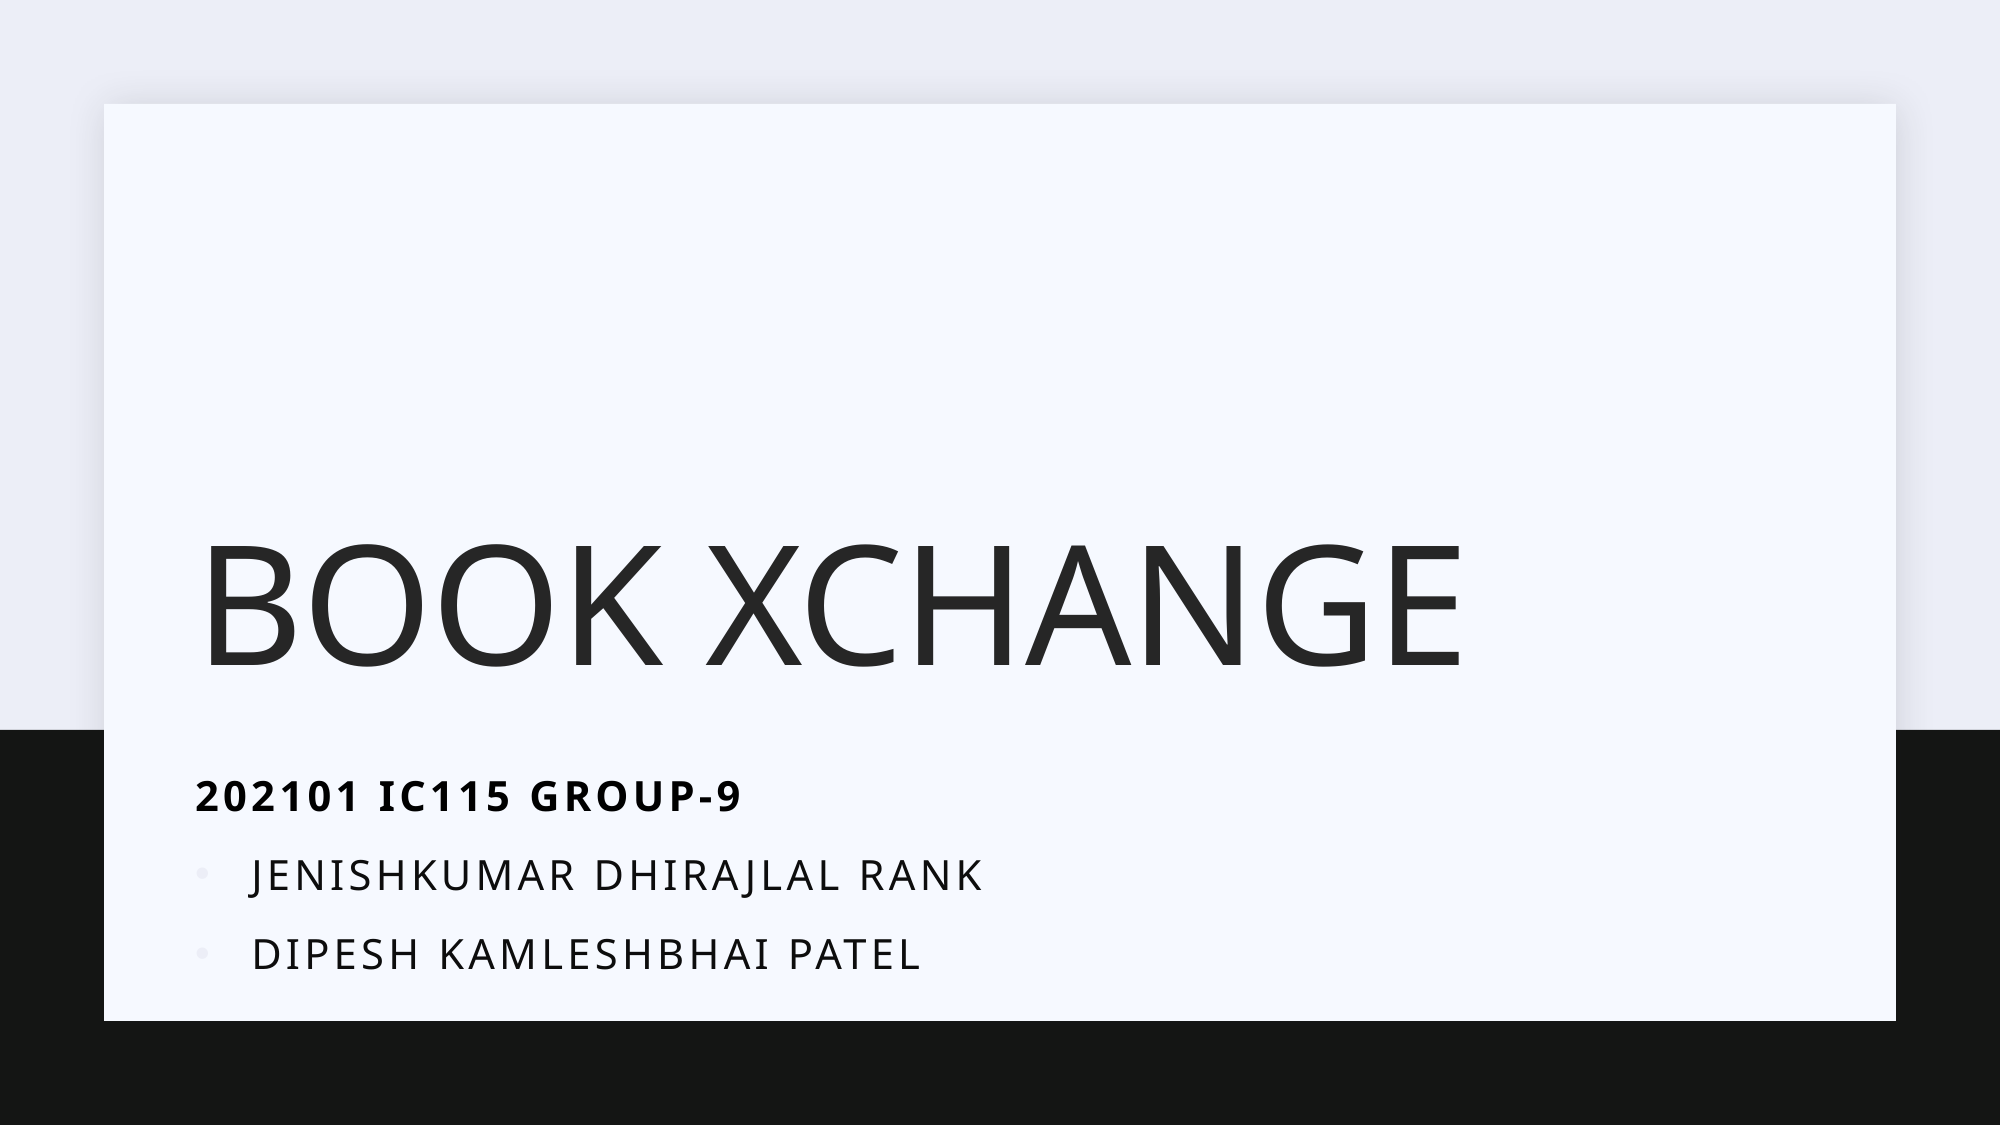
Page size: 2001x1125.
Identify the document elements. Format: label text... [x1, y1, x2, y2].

title Book xchange [180, 124, 1830, 710]
subtitle 202101 IC115 group-9 Jenishkumar dhirajlal rank Dipesh kamleshbhai patel [180, 761, 1830, 950]
